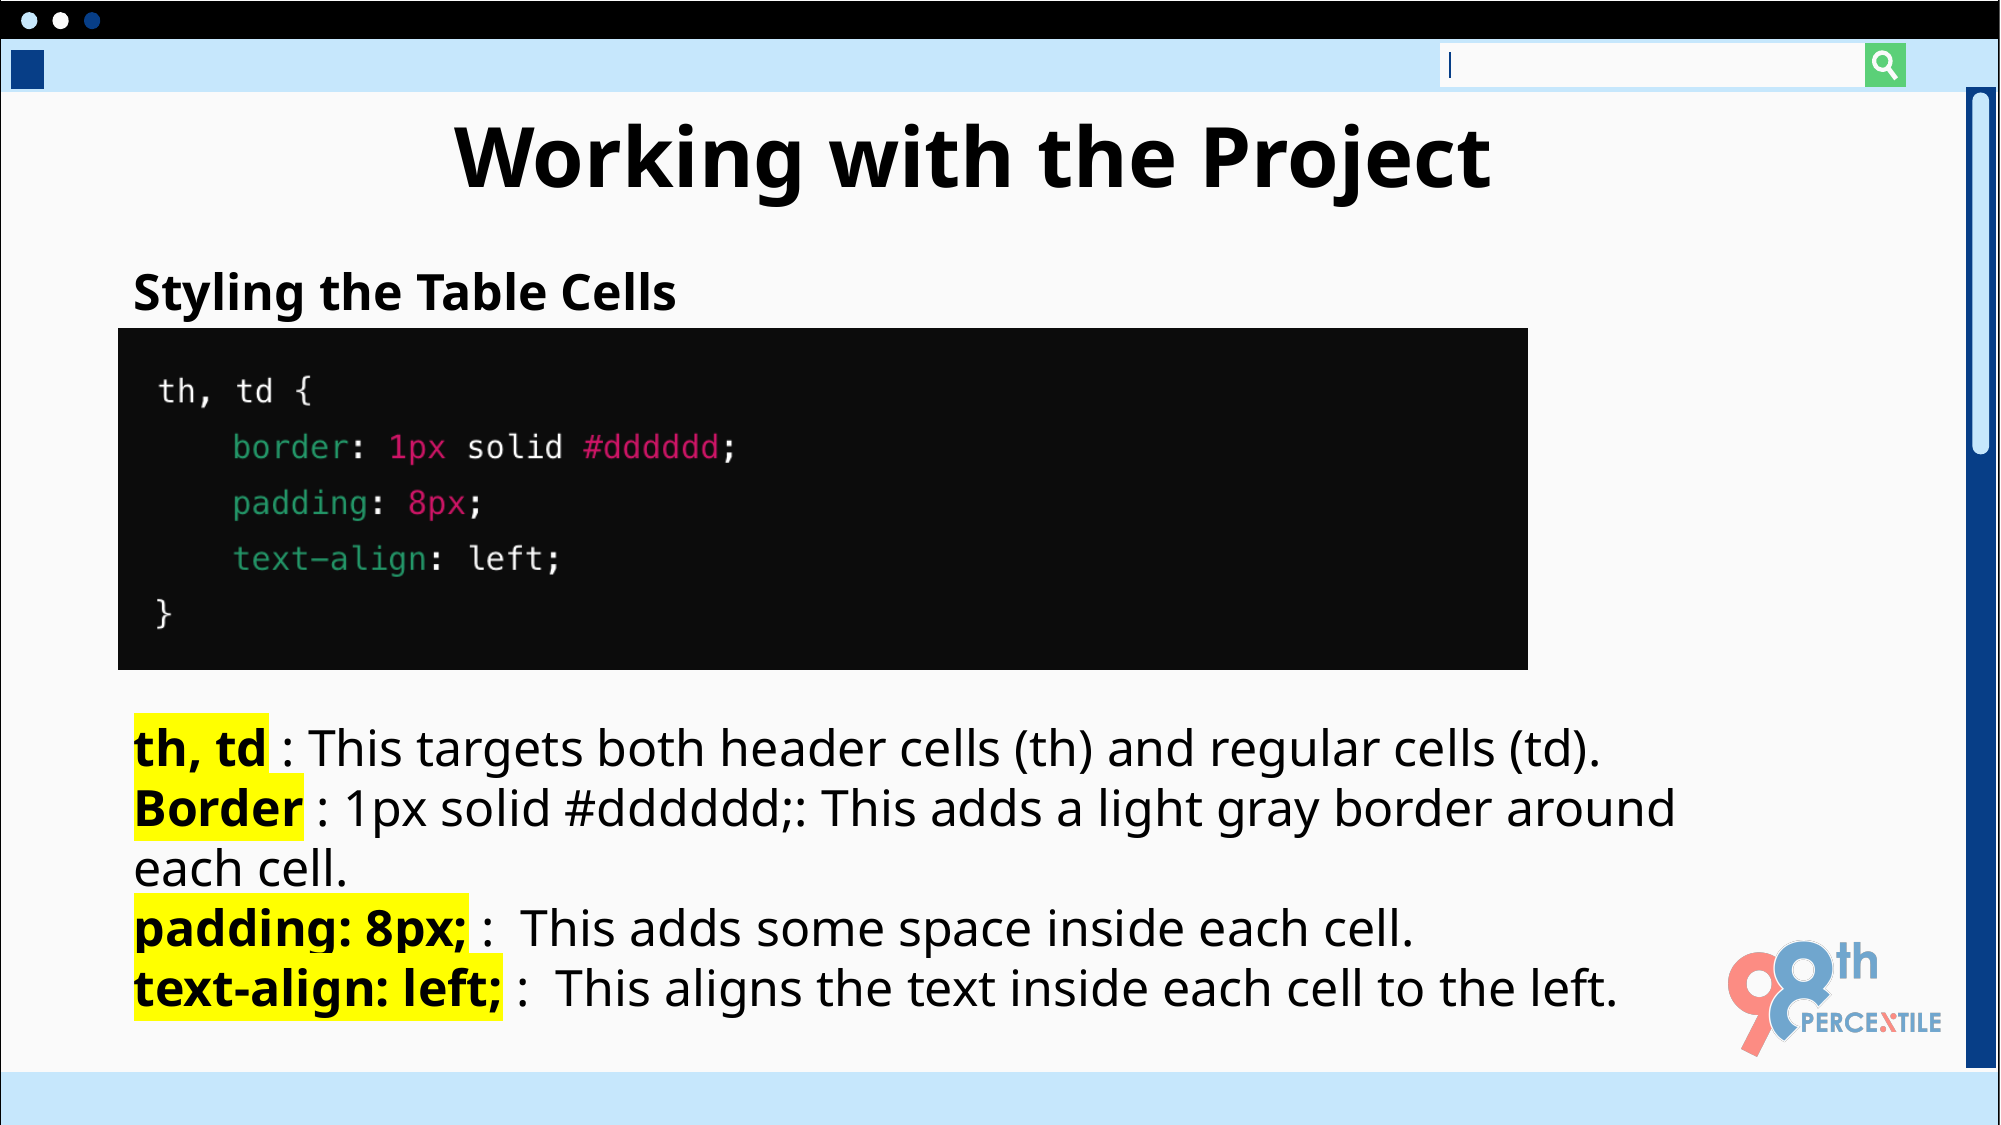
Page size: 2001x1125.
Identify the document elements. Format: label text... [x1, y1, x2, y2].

title Working with the Project [35, 88, 1913, 254]
picture [1724, 938, 1944, 1061]
picture [118, 328, 1529, 670]
text_box th, td : This targets both header cells (th) and regular cells (td). Border : 1px solid #dddddd;: This adds a light gray border around each cell. padding: 8px; : This adds some space inside each cell. text-align: left; : This aligns the text inside each cell to the left. [118, 709, 1739, 1024]
text_box Styling the Table Cells [118, 253, 1489, 328]
